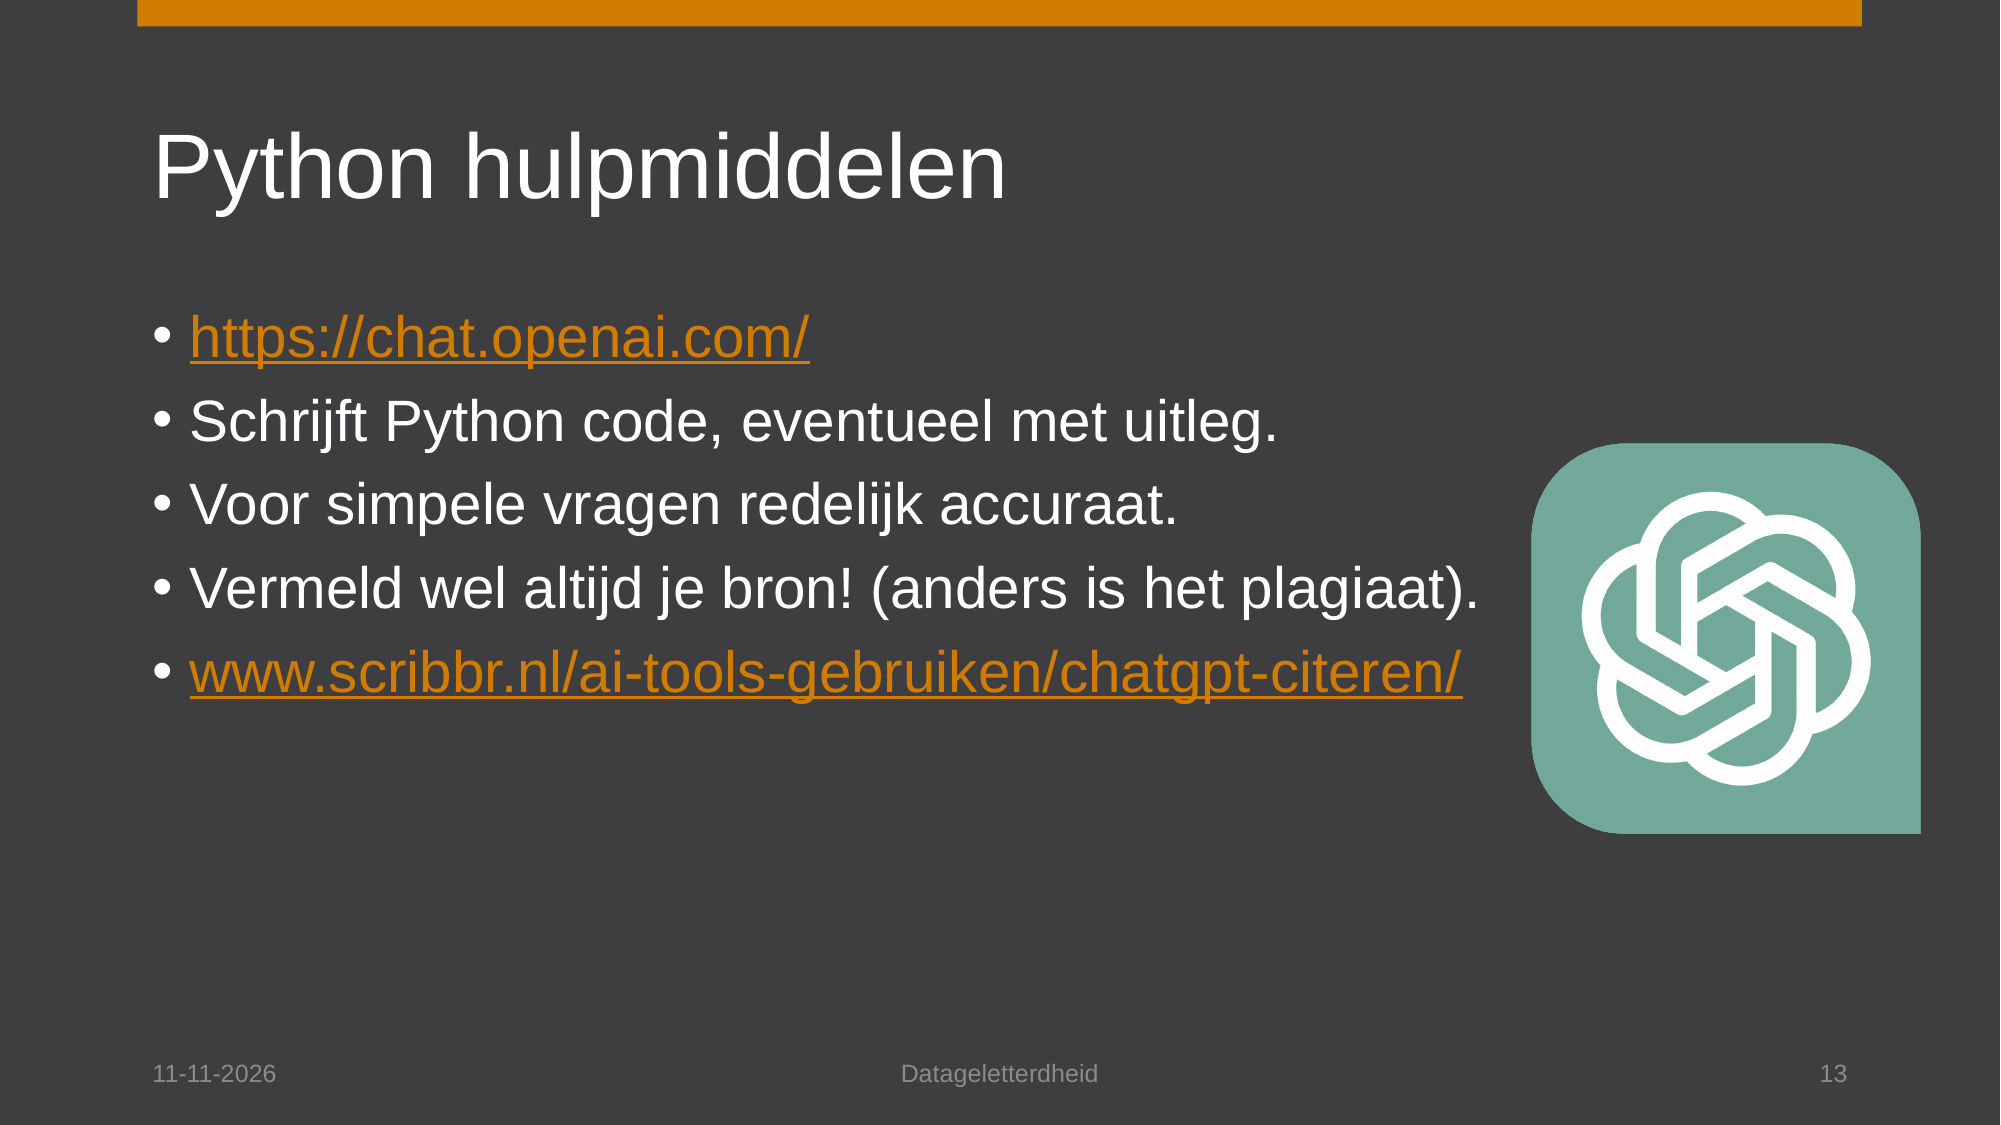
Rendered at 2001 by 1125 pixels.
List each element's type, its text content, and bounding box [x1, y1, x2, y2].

list https://chat.openai.com/ Schrijft Python code, eventueel met uitleg. Voor simpele vragen redelijk accuraat. Vermeld wel altijd je bron! (anders is het plagiaat). www.scribbr.nl/ai-tools-gebruiken/chatgpt-citeren/ [137, 299, 1863, 1014]
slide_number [137, 1042, 588, 1103]
footer Datageletterdheid [662, 1042, 1338, 1103]
picture [1531, 443, 1921, 834]
title Python hulpmiddelen [137, 59, 1863, 278]
slide_number 13 [1412, 1042, 1863, 1103]
